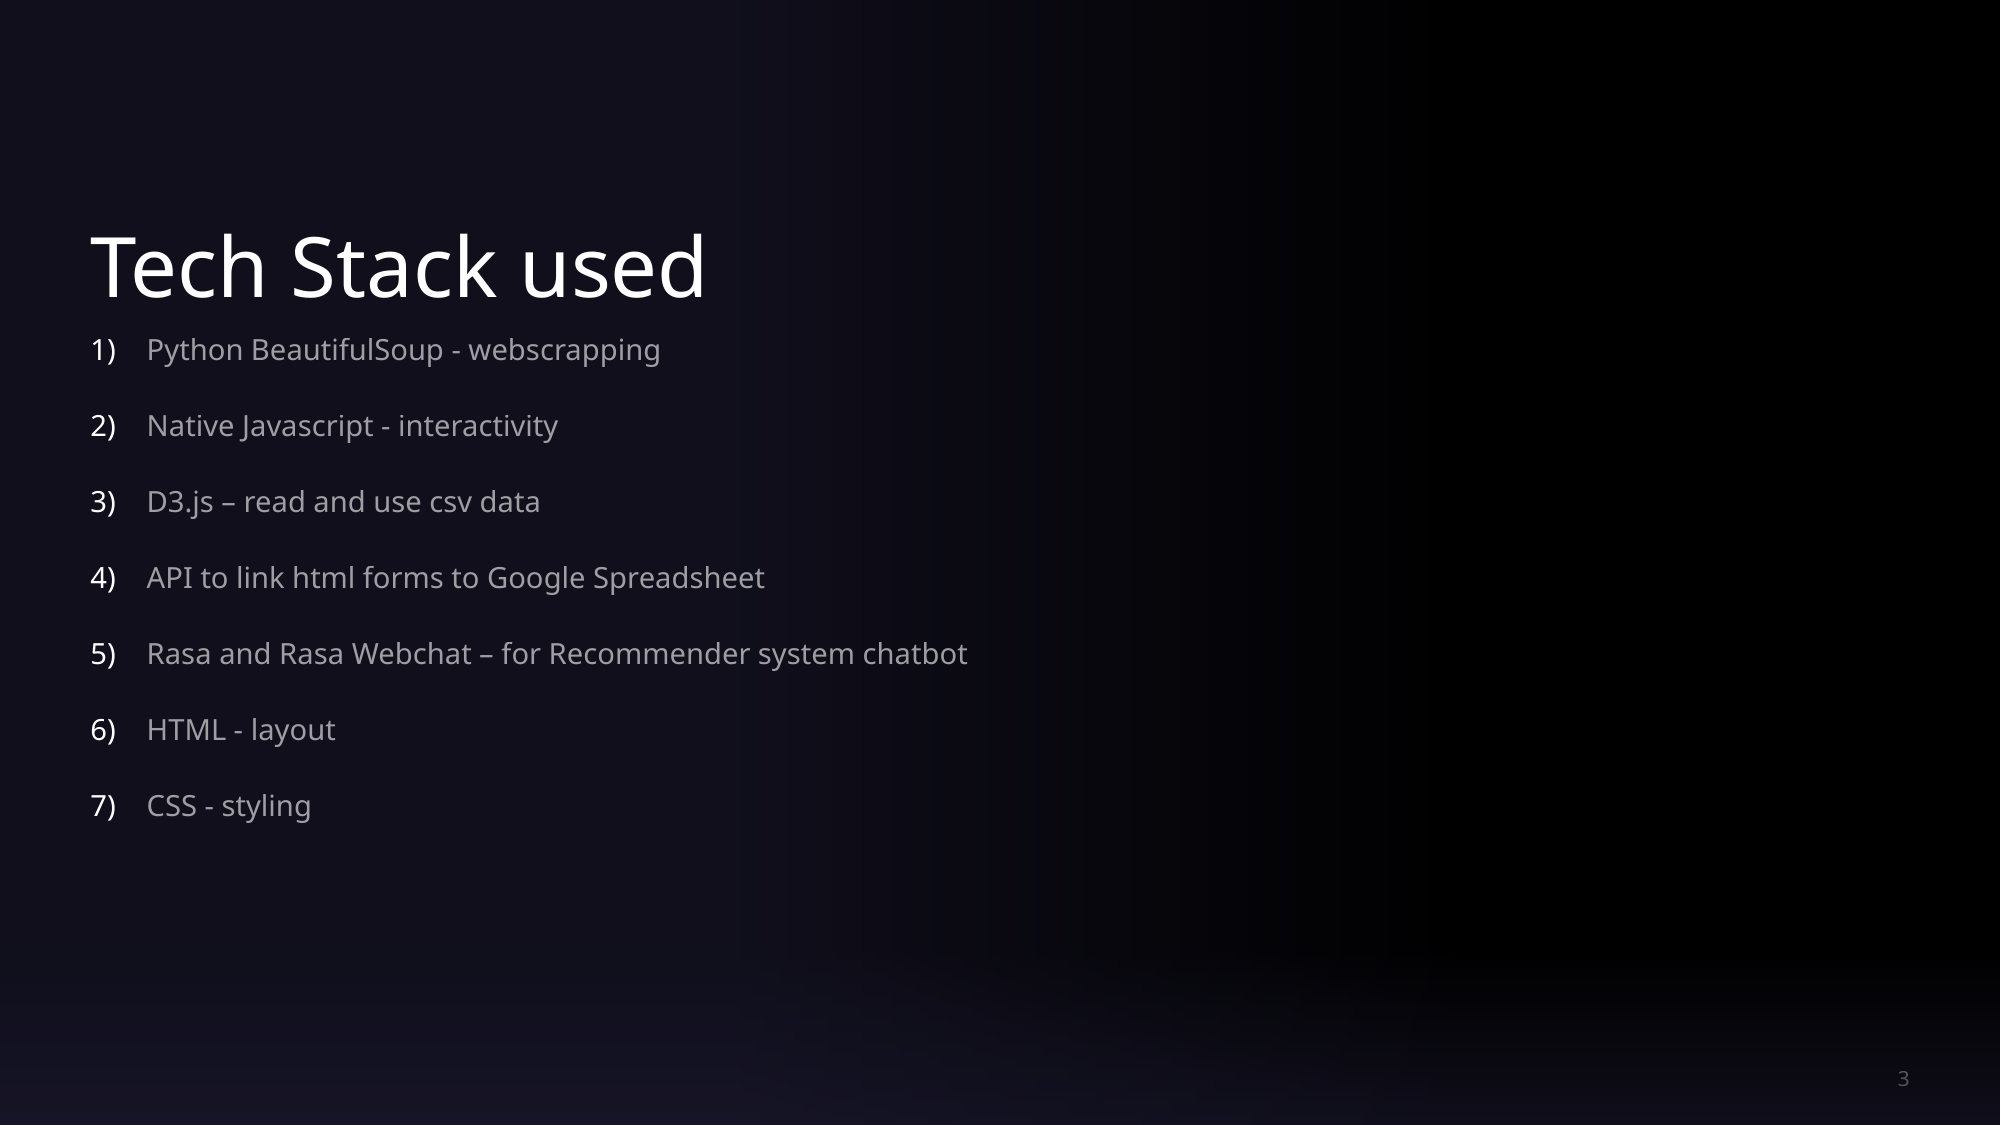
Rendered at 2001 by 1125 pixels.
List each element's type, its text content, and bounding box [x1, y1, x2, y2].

slide_number 3 [1632, 1067, 1910, 1093]
subtitle Python BeautifulSoup - webscrapping Native Javascript - interactivity D3.js – read and use csv data API to link html forms to Google Spreadsheet Rasa and Rasa Webchat – for Recommender system chatbot HTML - layout CSS - styling [90, 328, 983, 998]
title Tech Stack used [90, 90, 983, 316]
